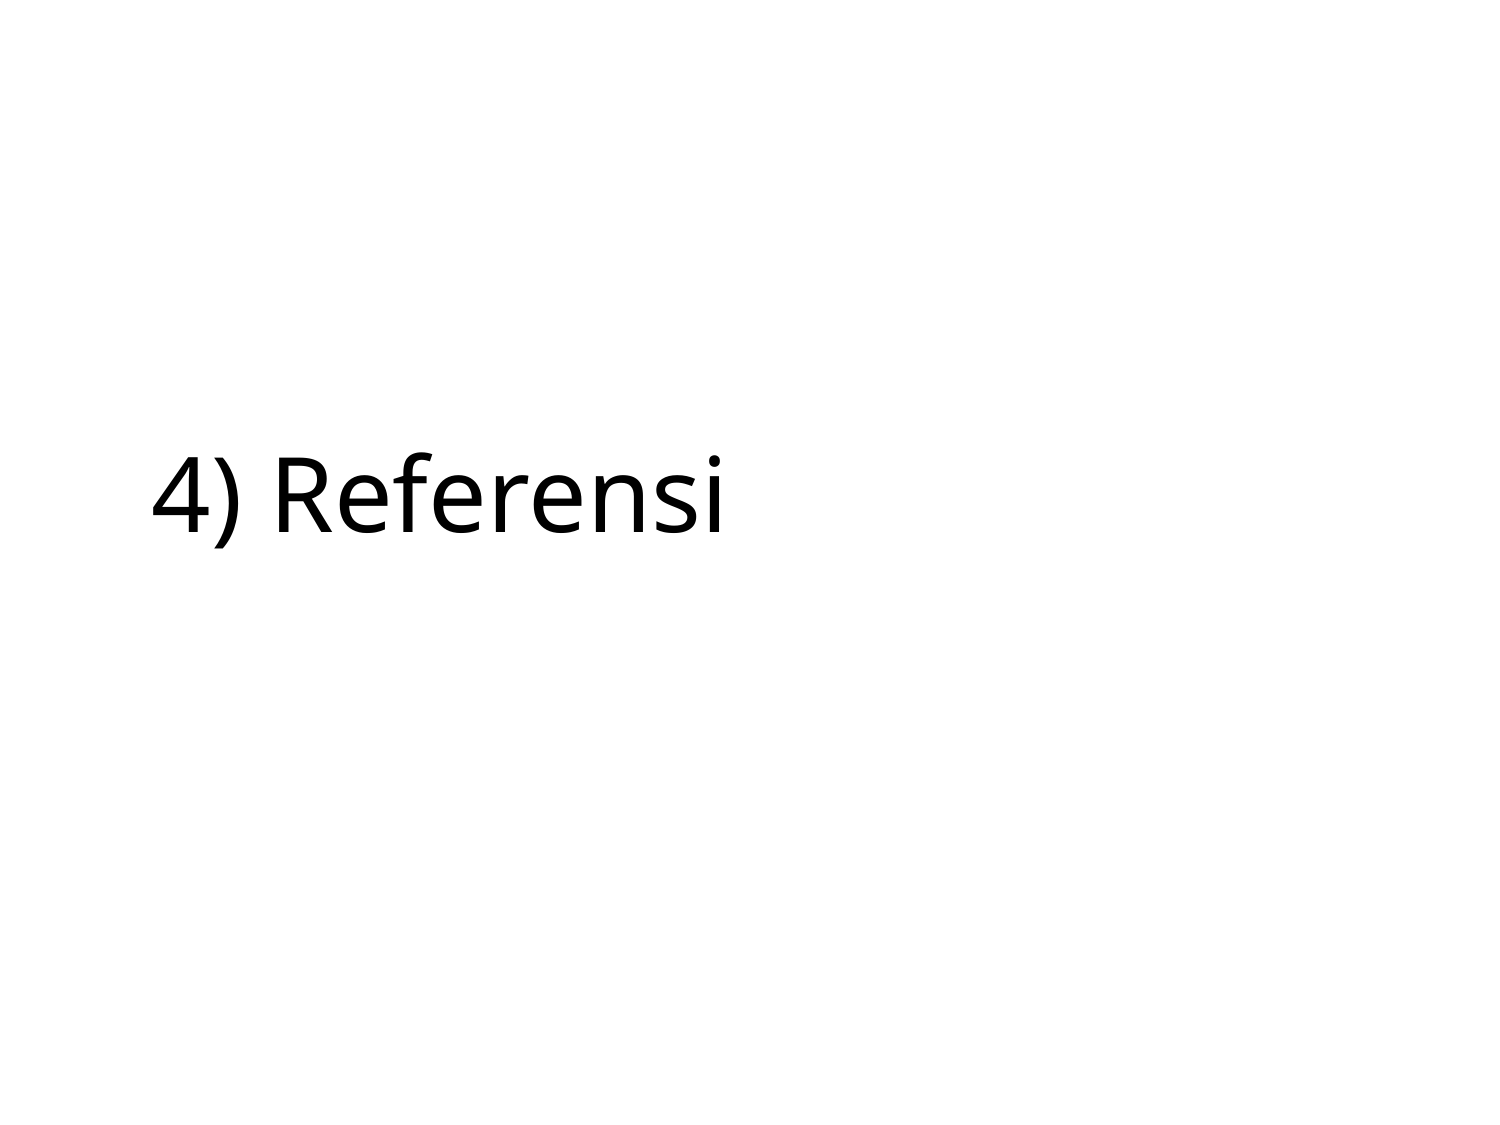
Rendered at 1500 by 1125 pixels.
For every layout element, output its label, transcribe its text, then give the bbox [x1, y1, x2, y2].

title 4) Referensi [136, 183, 1353, 563]
